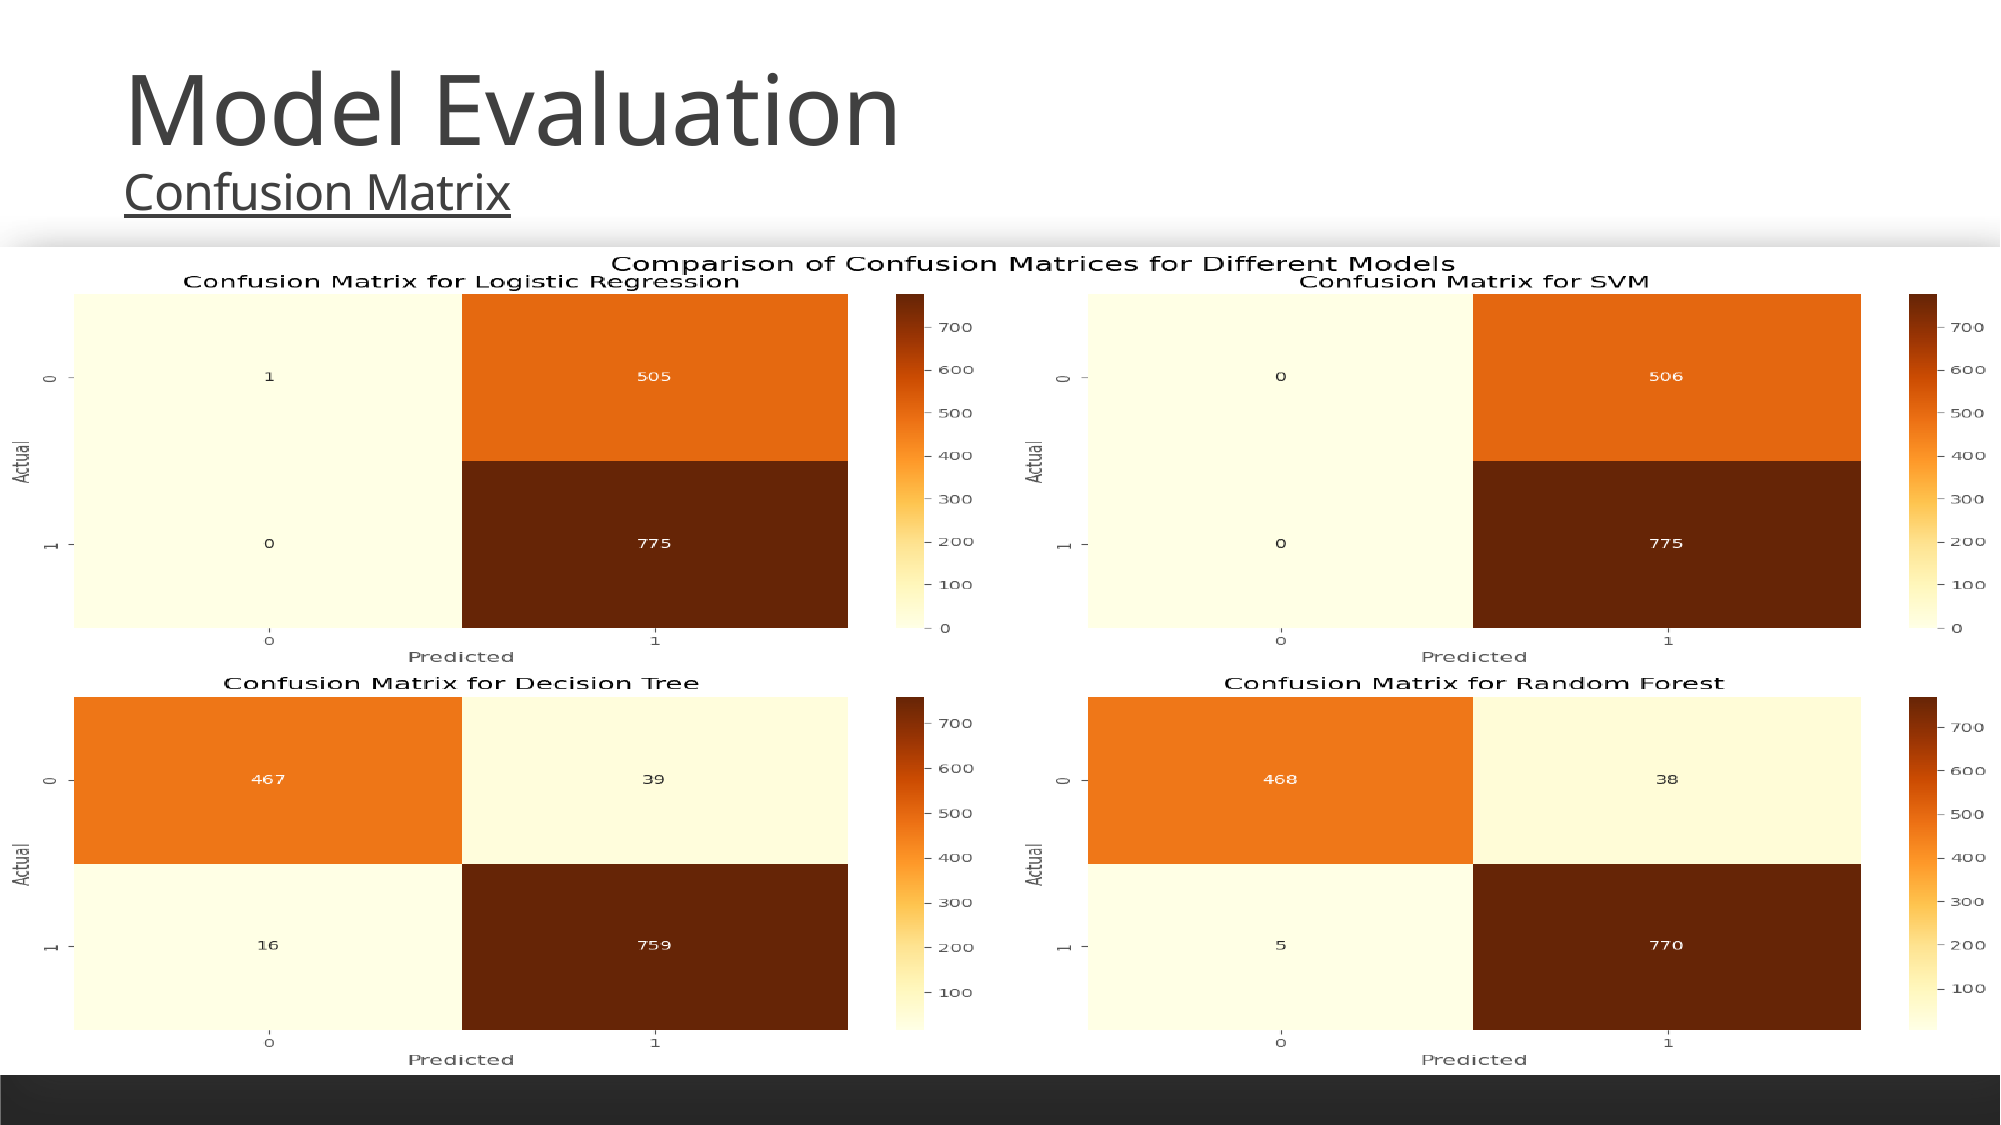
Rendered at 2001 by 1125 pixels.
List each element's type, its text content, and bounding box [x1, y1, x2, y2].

title Model Evaluation Confusion Matrix [108, 36, 1892, 227]
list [0, 247, 2000, 1075]
